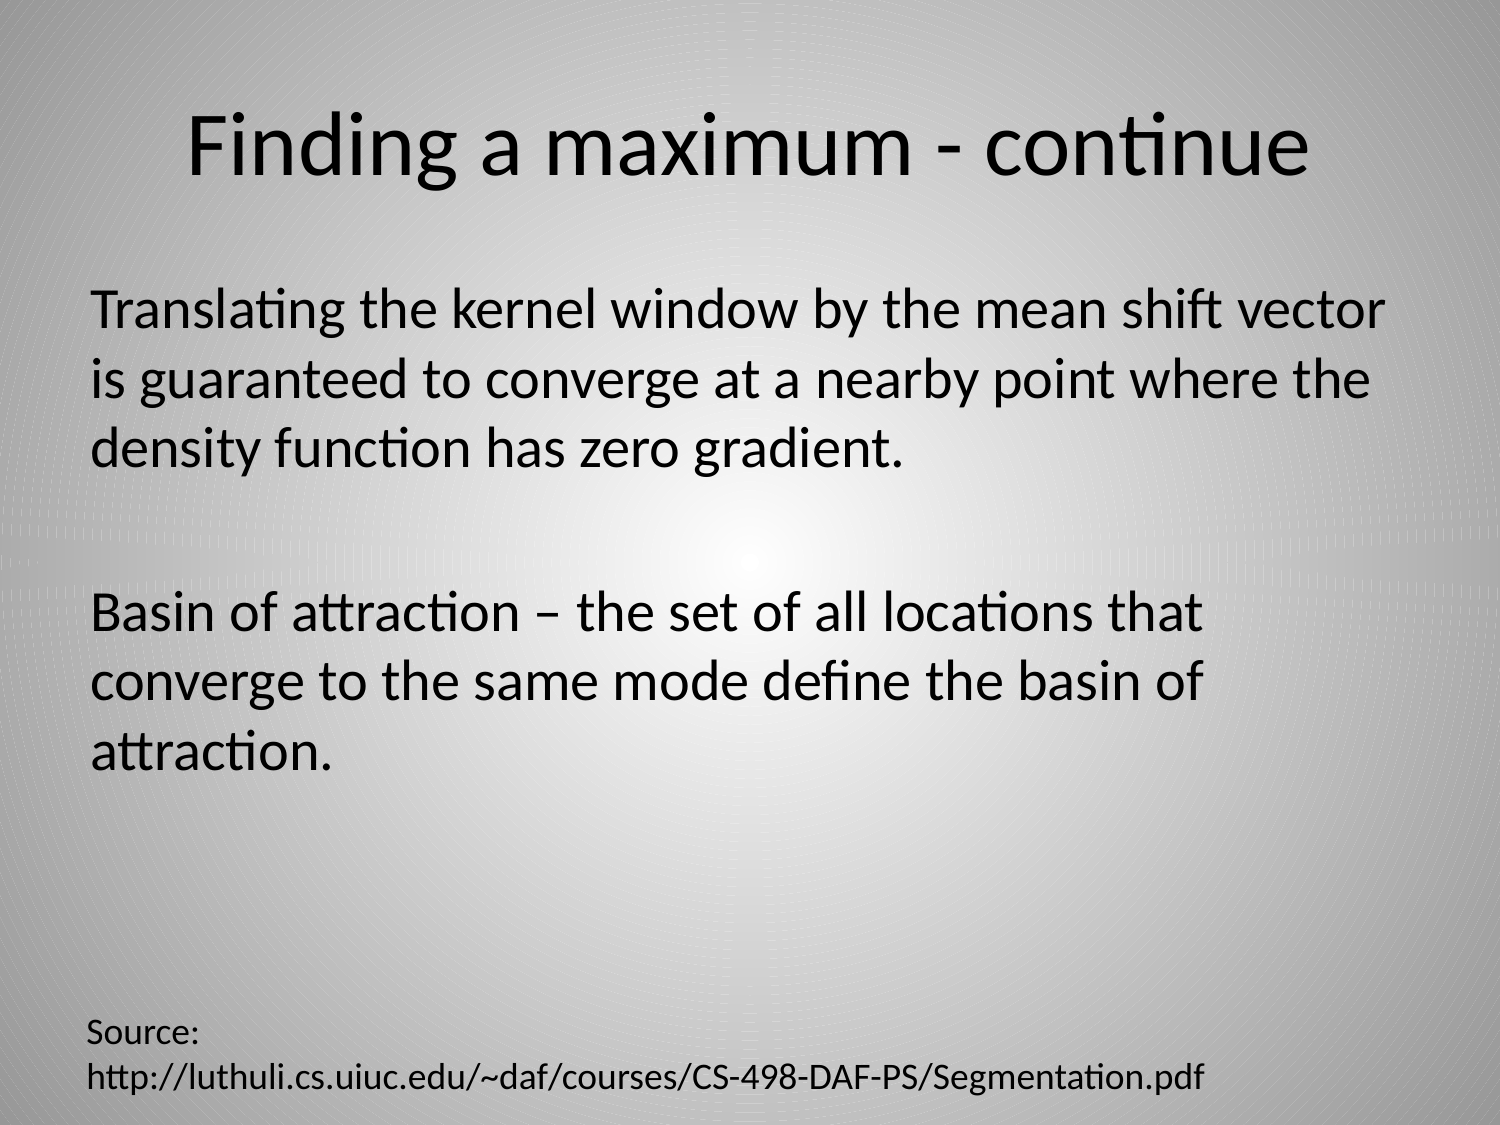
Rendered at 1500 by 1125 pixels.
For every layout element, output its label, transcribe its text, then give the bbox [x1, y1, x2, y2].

title Finding a maximum - continue [75, 45, 1425, 233]
text_box Source: http://luthuli.cs.uiuc.edu/~daf/courses/CS-498-DAF-PS/Segmentation.pdf [71, 999, 1221, 1105]
list Translating the kernel window by the mean shift vector is guaranteed to converge at a nearby point where the density function has zero gradient. Basin of attraction – the set of all locations that converge to the same mode define the basin of attraction. [75, 262, 1425, 1005]
